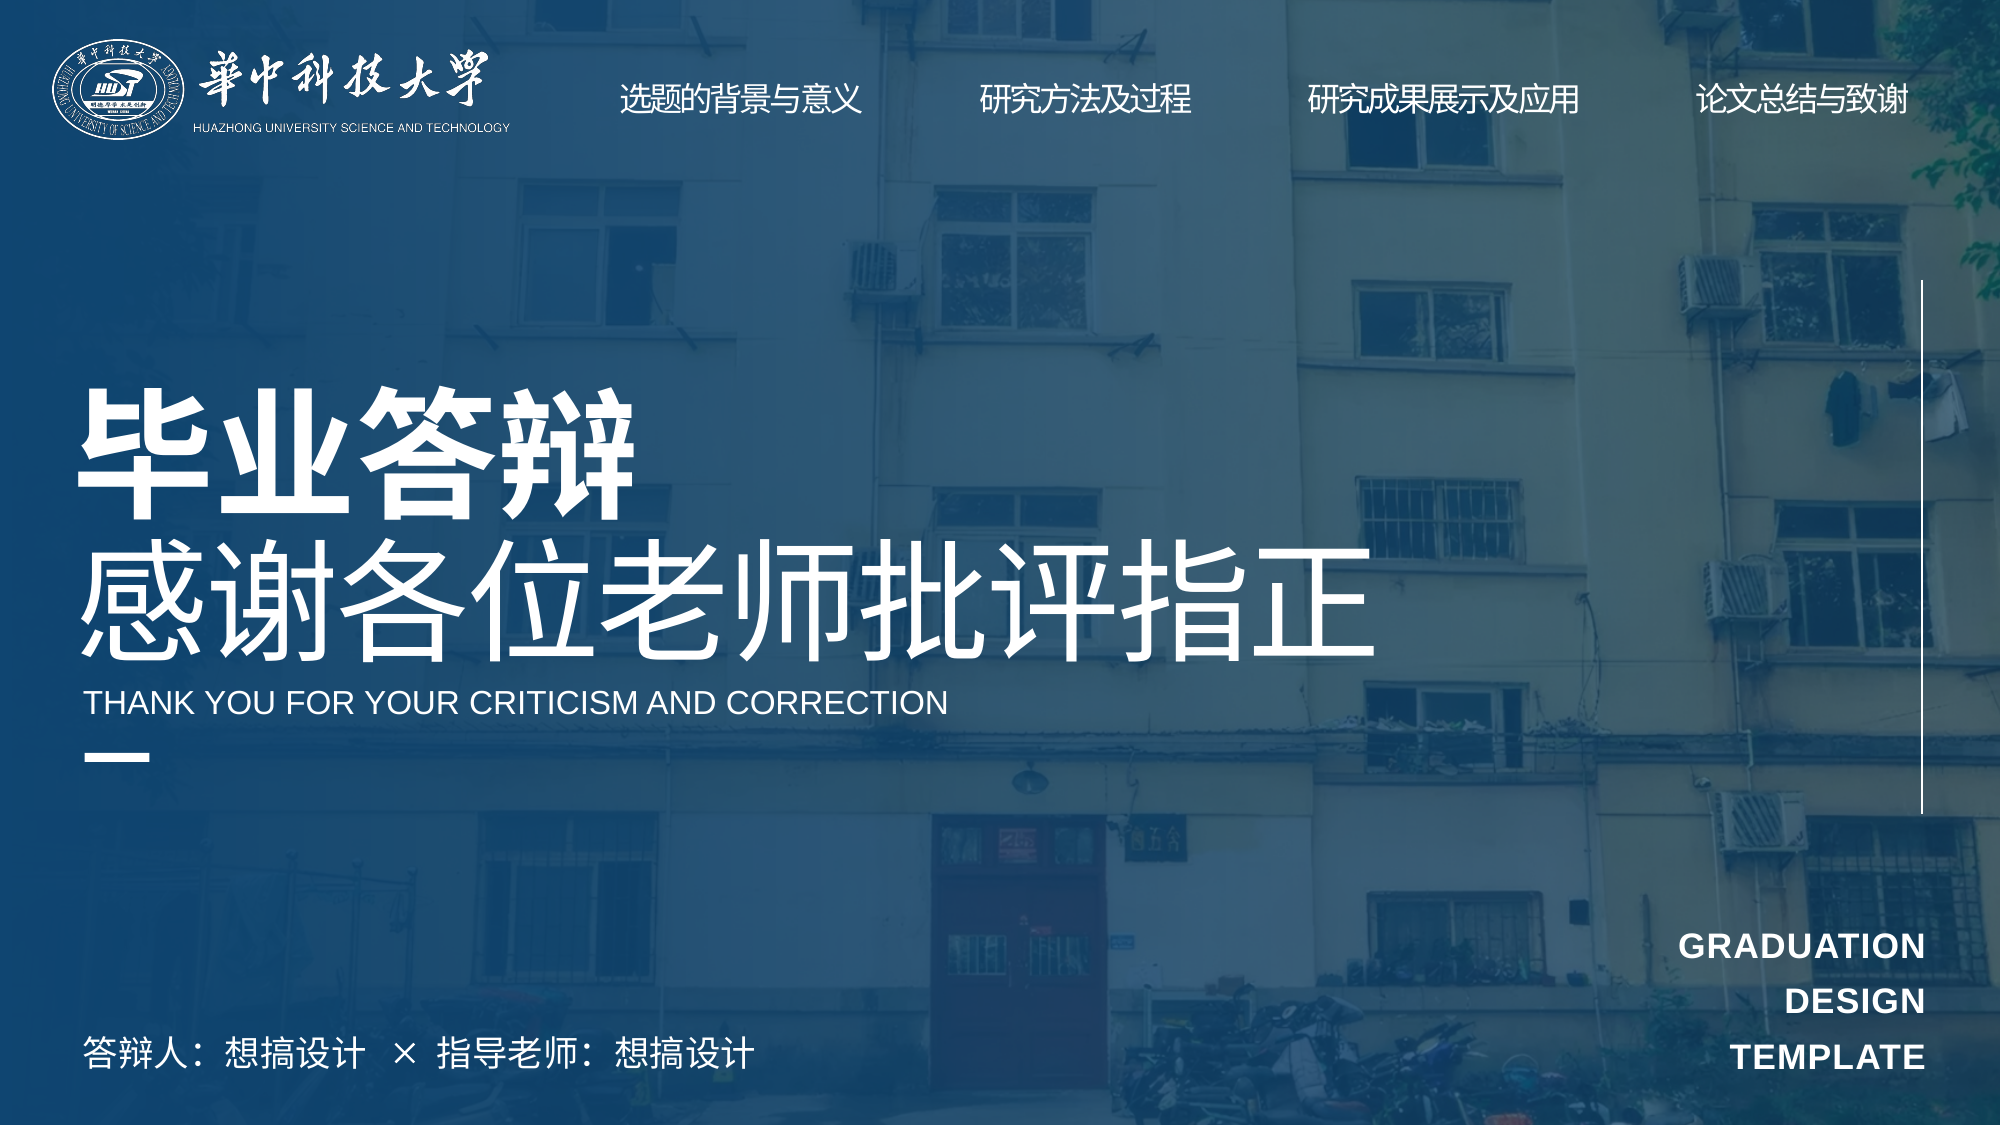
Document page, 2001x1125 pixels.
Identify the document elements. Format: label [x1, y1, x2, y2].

text_box [68, 1023, 843, 1082]
picture [0, 0, 2000, 1125]
